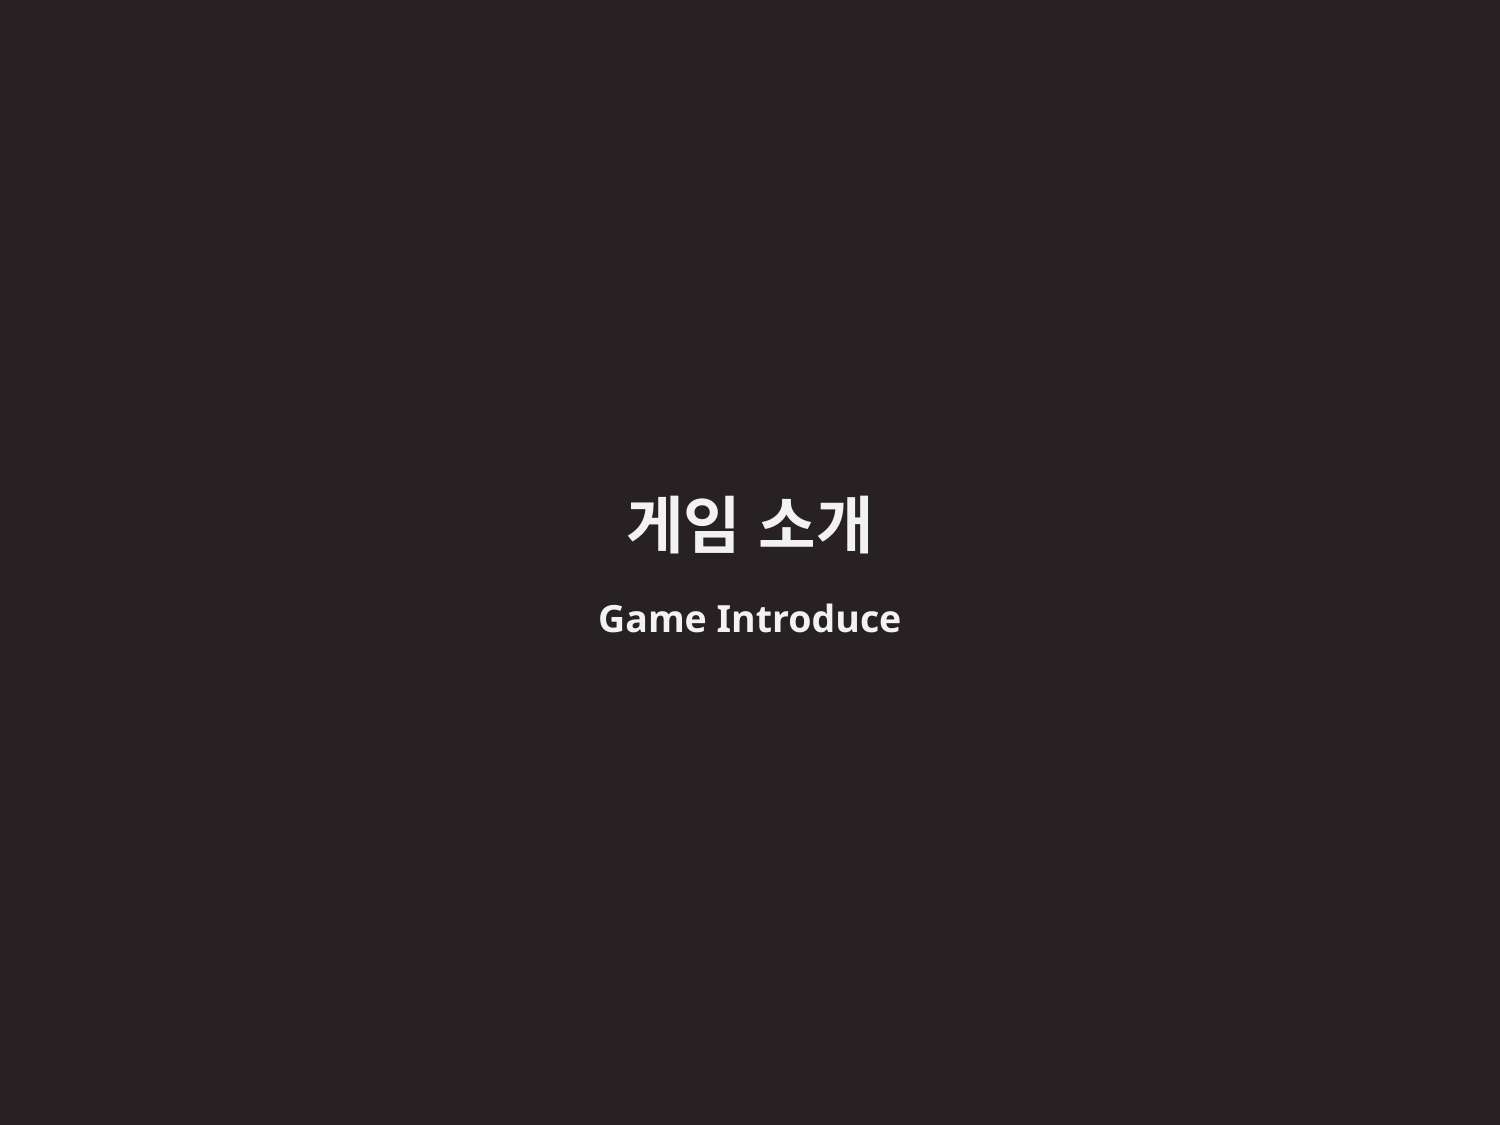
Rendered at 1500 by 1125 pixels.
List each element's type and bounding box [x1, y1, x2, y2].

text_box [425, 478, 1075, 649]
